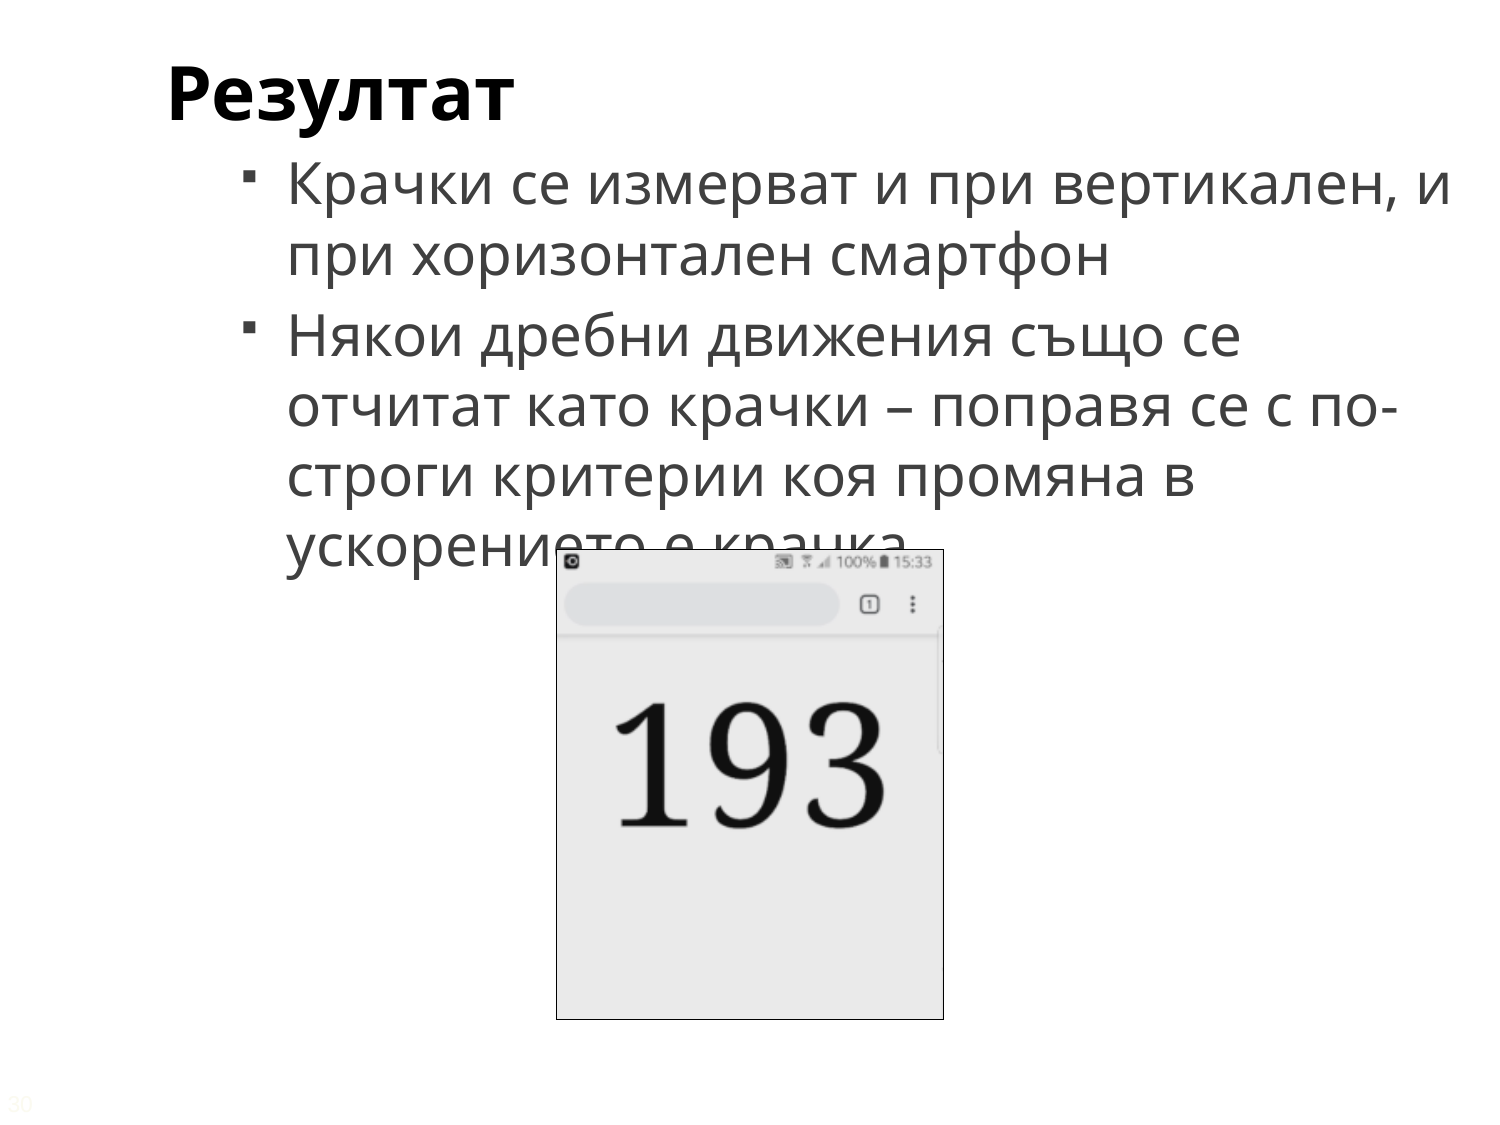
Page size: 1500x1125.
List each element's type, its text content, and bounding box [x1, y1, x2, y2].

picture [556, 549, 944, 1020]
list Резултат Крачки се измерват и при вертикален, и при хоризонтален смартфон Някои дребни движения също се отчитат като крачки – поправя се с по-строги критерии коя промяна в ускорението е крачка [150, 37, 1488, 1113]
